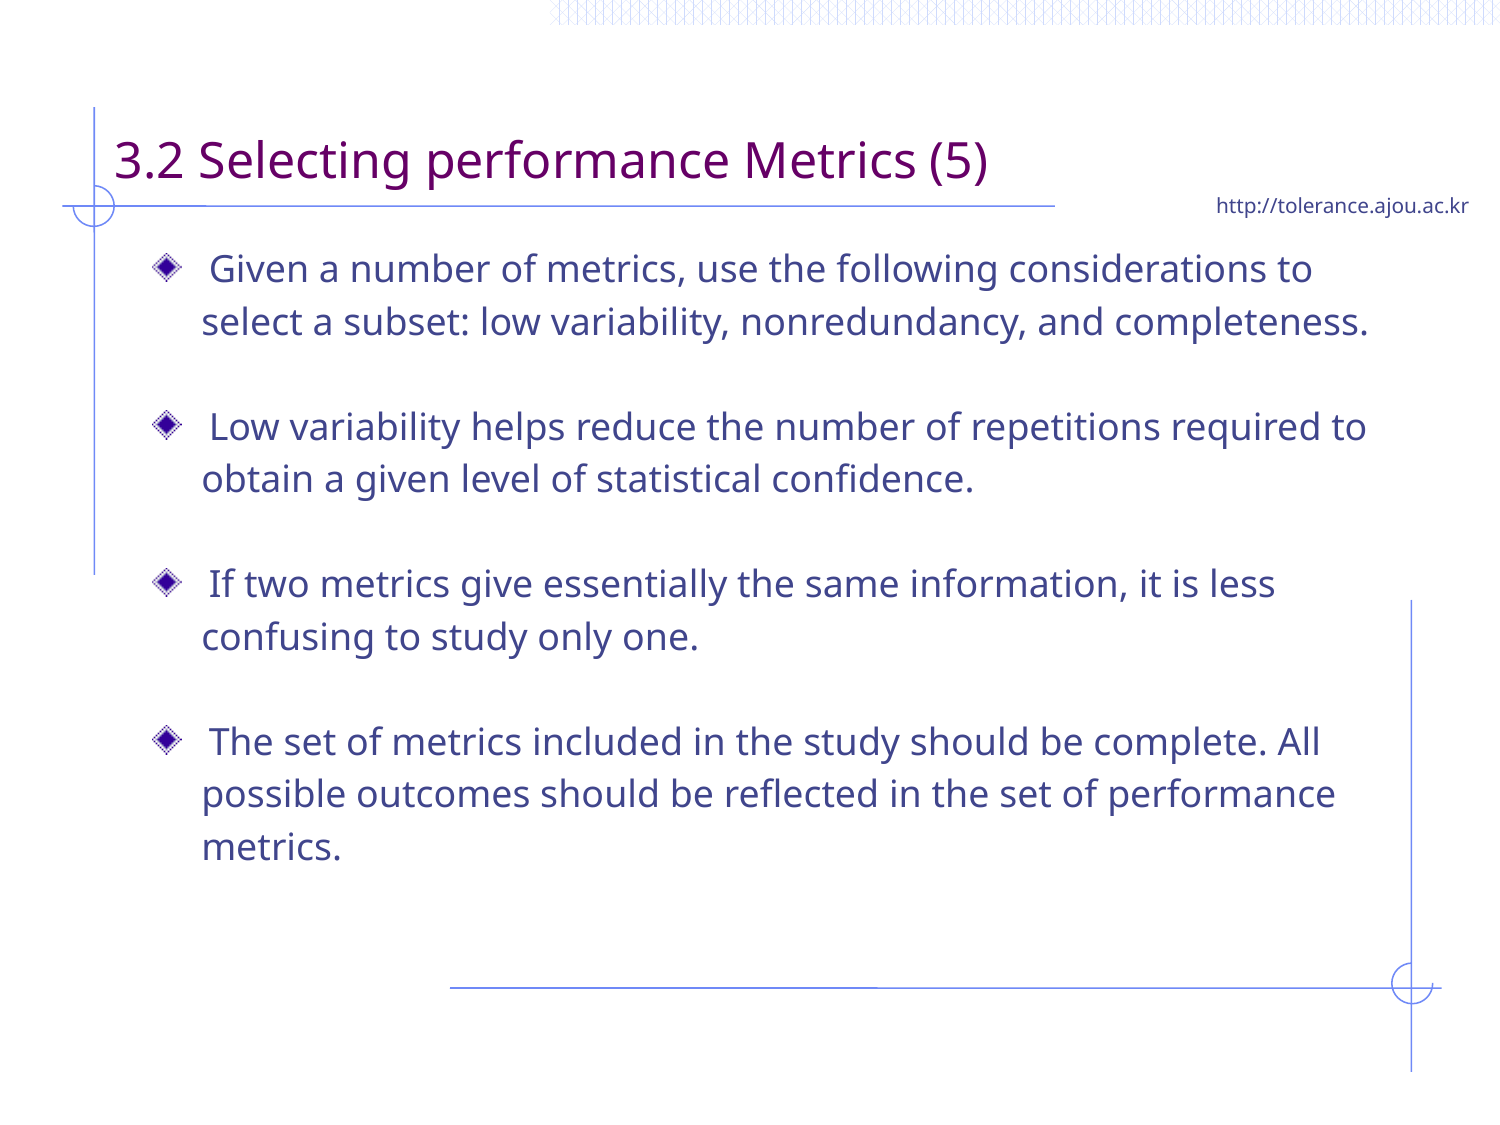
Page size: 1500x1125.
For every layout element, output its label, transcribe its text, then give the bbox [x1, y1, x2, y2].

picture [152, 253, 182, 282]
title 3.2 Selecting performance Metrics (5) [99, 96, 1163, 197]
picture [152, 568, 182, 597]
list Given a number of metrics, use the following considerations to select a subset: low variability, nonredundancy, and completeness. Low variability helps reduce the number of repetitions required to obtain a given level of statistical confidence. If two metrics give essentially the same information, it is less confusing to study only one. The set of metrics included in the study should be complete. All possible outcomes should be reflected in the set of performance metrics. [137, 237, 1413, 988]
picture [152, 725, 182, 755]
picture [152, 410, 182, 440]
